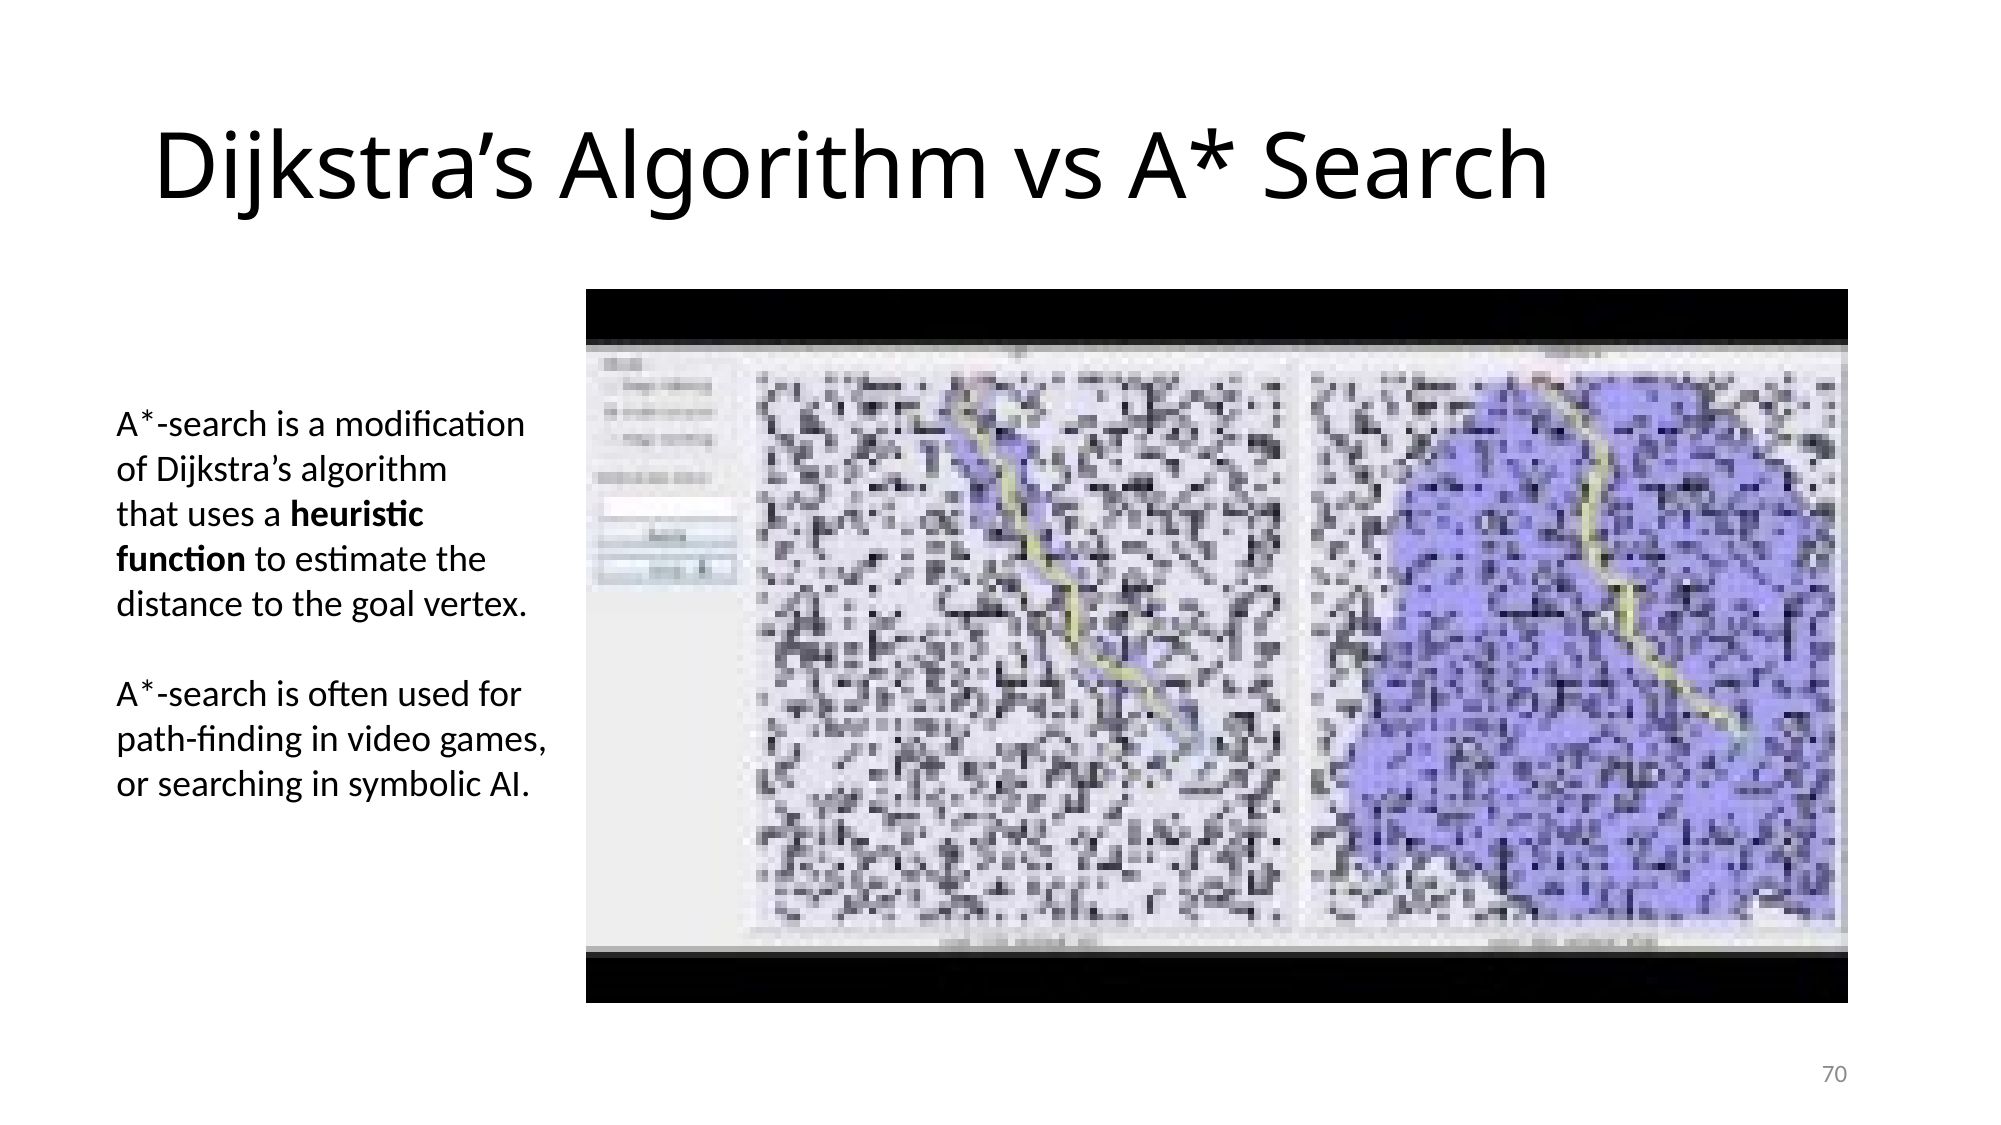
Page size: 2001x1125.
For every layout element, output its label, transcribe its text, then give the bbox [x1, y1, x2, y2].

title Dijkstra’s Algorithm vs A* Search [137, 59, 1863, 278]
slide_number 70 [1412, 1042, 1863, 1103]
text_box A*-search is a modification of Dijkstra’s algorithm that uses a heuristic function to estimate the distance to the goal vertex. A*-search is often used for path-finding in video games, or searching in symbolic AI. [101, 391, 563, 812]
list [585, 289, 1849, 1003]
